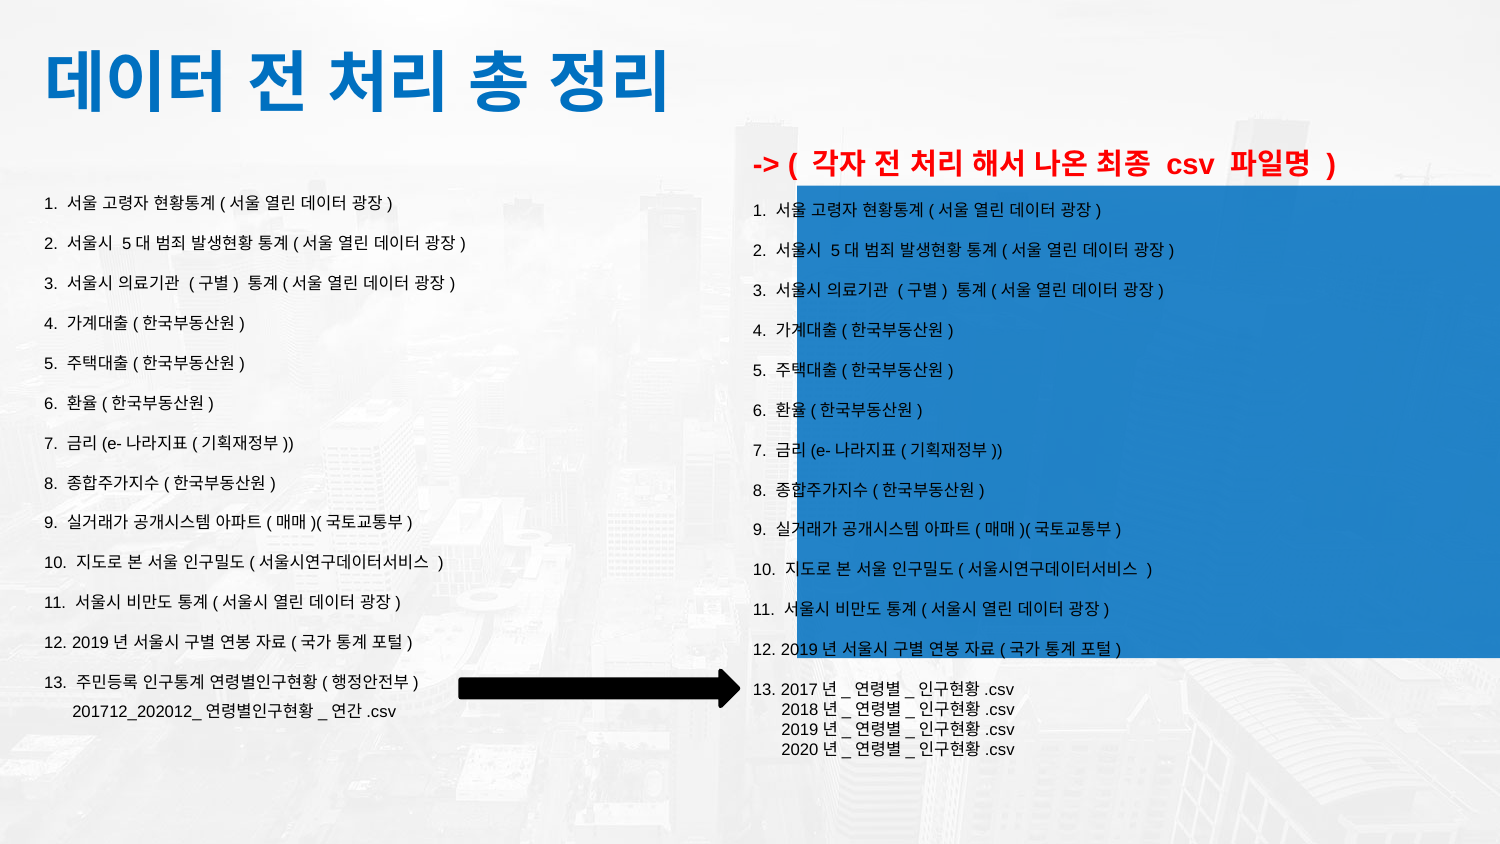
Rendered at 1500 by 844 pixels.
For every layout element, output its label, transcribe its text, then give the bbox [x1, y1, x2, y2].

text_box [458, 668, 741, 708]
text_box -> ( 각자 전 처리 해서 나온 최종 csv 파일명 ) 1. 서울 고령자 현황통계(서울 열린 데이터 광장) 2. 서울시 5대 범죄 발생현황 통계(서울 열린 데이터 광장) 3. 서울시 의료기관 (구별) 통계(서울 열린 데이터 광장) 4. 가계대출(한국부동산원) 5. 주택대출(한국부동산원) 6. 환율(한국부동산원) 7. 금리(e-나라지표(기획재정부)) 8. 종합주가지수(한국부동산원) 9. 실거래가 공개시스템 아파트(매매)(국토교통부) 10. 지도로 본 서울 인구밀도(서울시연구데이터서비스 ) 11. 서울시 비만도 통계(서울시 열린 데이터 광장) 12. 2019년 서울시 구별 연봉 자료(국가 통계 포털) 13. 2017년_연령별_인구현황.csv 2018년_연령별_인구현황.csv 2019년_연령별_인구현황.csv 2020년_연령별_인구현황.csv [738, 137, 1447, 767]
text_box 데이터 전 처리 총 정리 [29, 32, 768, 127]
picture [0, 0, 1500, 844]
text_box 1. 서울 고령자 현황통계(서울 열린 데이터 광장) 2. 서울시 5대 범죄 발생현황 통계(서울 열린 데이터 광장) 3. 서울시 의료기관 (구별) 통계(서울 열린 데이터 광장) 4. 가계대출(한국부동산원) 5. 주택대출(한국부동산원) 6. 환율(한국부동산원) 7. 금리(e-나라지표(기획재정부)) 8. 종합주가지수(한국부동산원) 9. 실거래가 공개시스템 아파트(매매)(국토교통부) 10. 지도로 본 서울 인구밀도(서울시연구데이터서비스 ) 11. 서울시 비만도 통계(서울시 열린 데이터 광장) 12. 2019년 서울시 구별 연봉 자료(국가 통계 포털) 13. 주민등록 인구통계 연령별인구현황(행정안전부) 201712_202012_연령별인구현황_연간.csv [29, 185, 561, 730]
